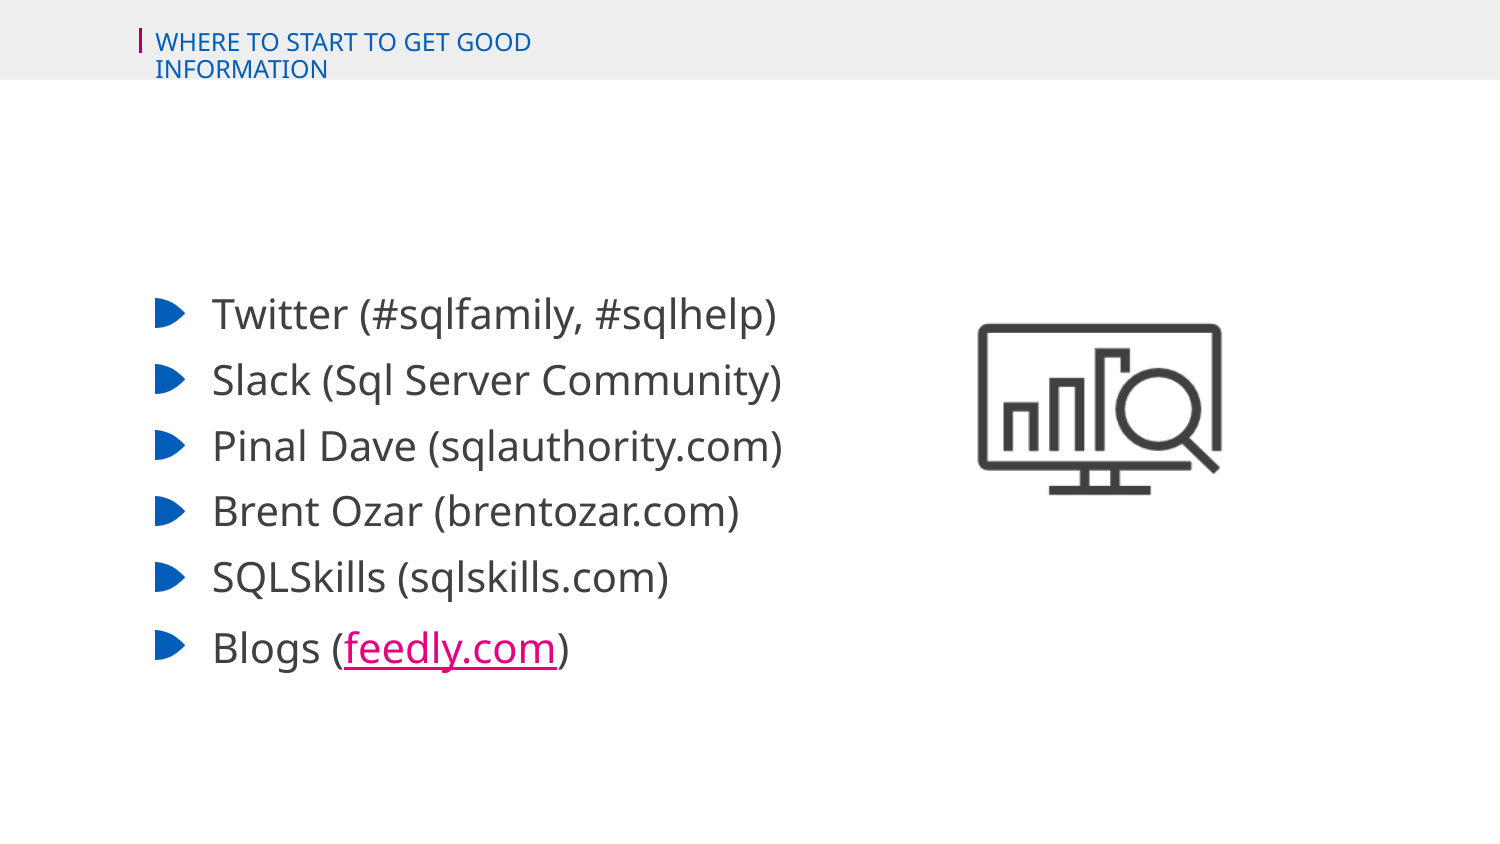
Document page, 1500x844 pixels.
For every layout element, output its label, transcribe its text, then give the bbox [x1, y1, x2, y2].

picture [155, 496, 185, 526]
picture [970, 284, 1230, 535]
list Where to start to get good information [140, 22, 699, 58]
list Twitter (#sqlfamily, #sqlhelp) Slack (Sql Server Community) Pinal Dave (sqlauthority.com) Brent Ozar (brentozar.com) SQLSkills (sqlskills.com) Blogs (feedly.com) [140, 286, 1360, 784]
picture [155, 630, 185, 660]
picture [155, 298, 185, 328]
picture [155, 430, 185, 460]
picture [155, 562, 185, 592]
picture [155, 364, 185, 394]
